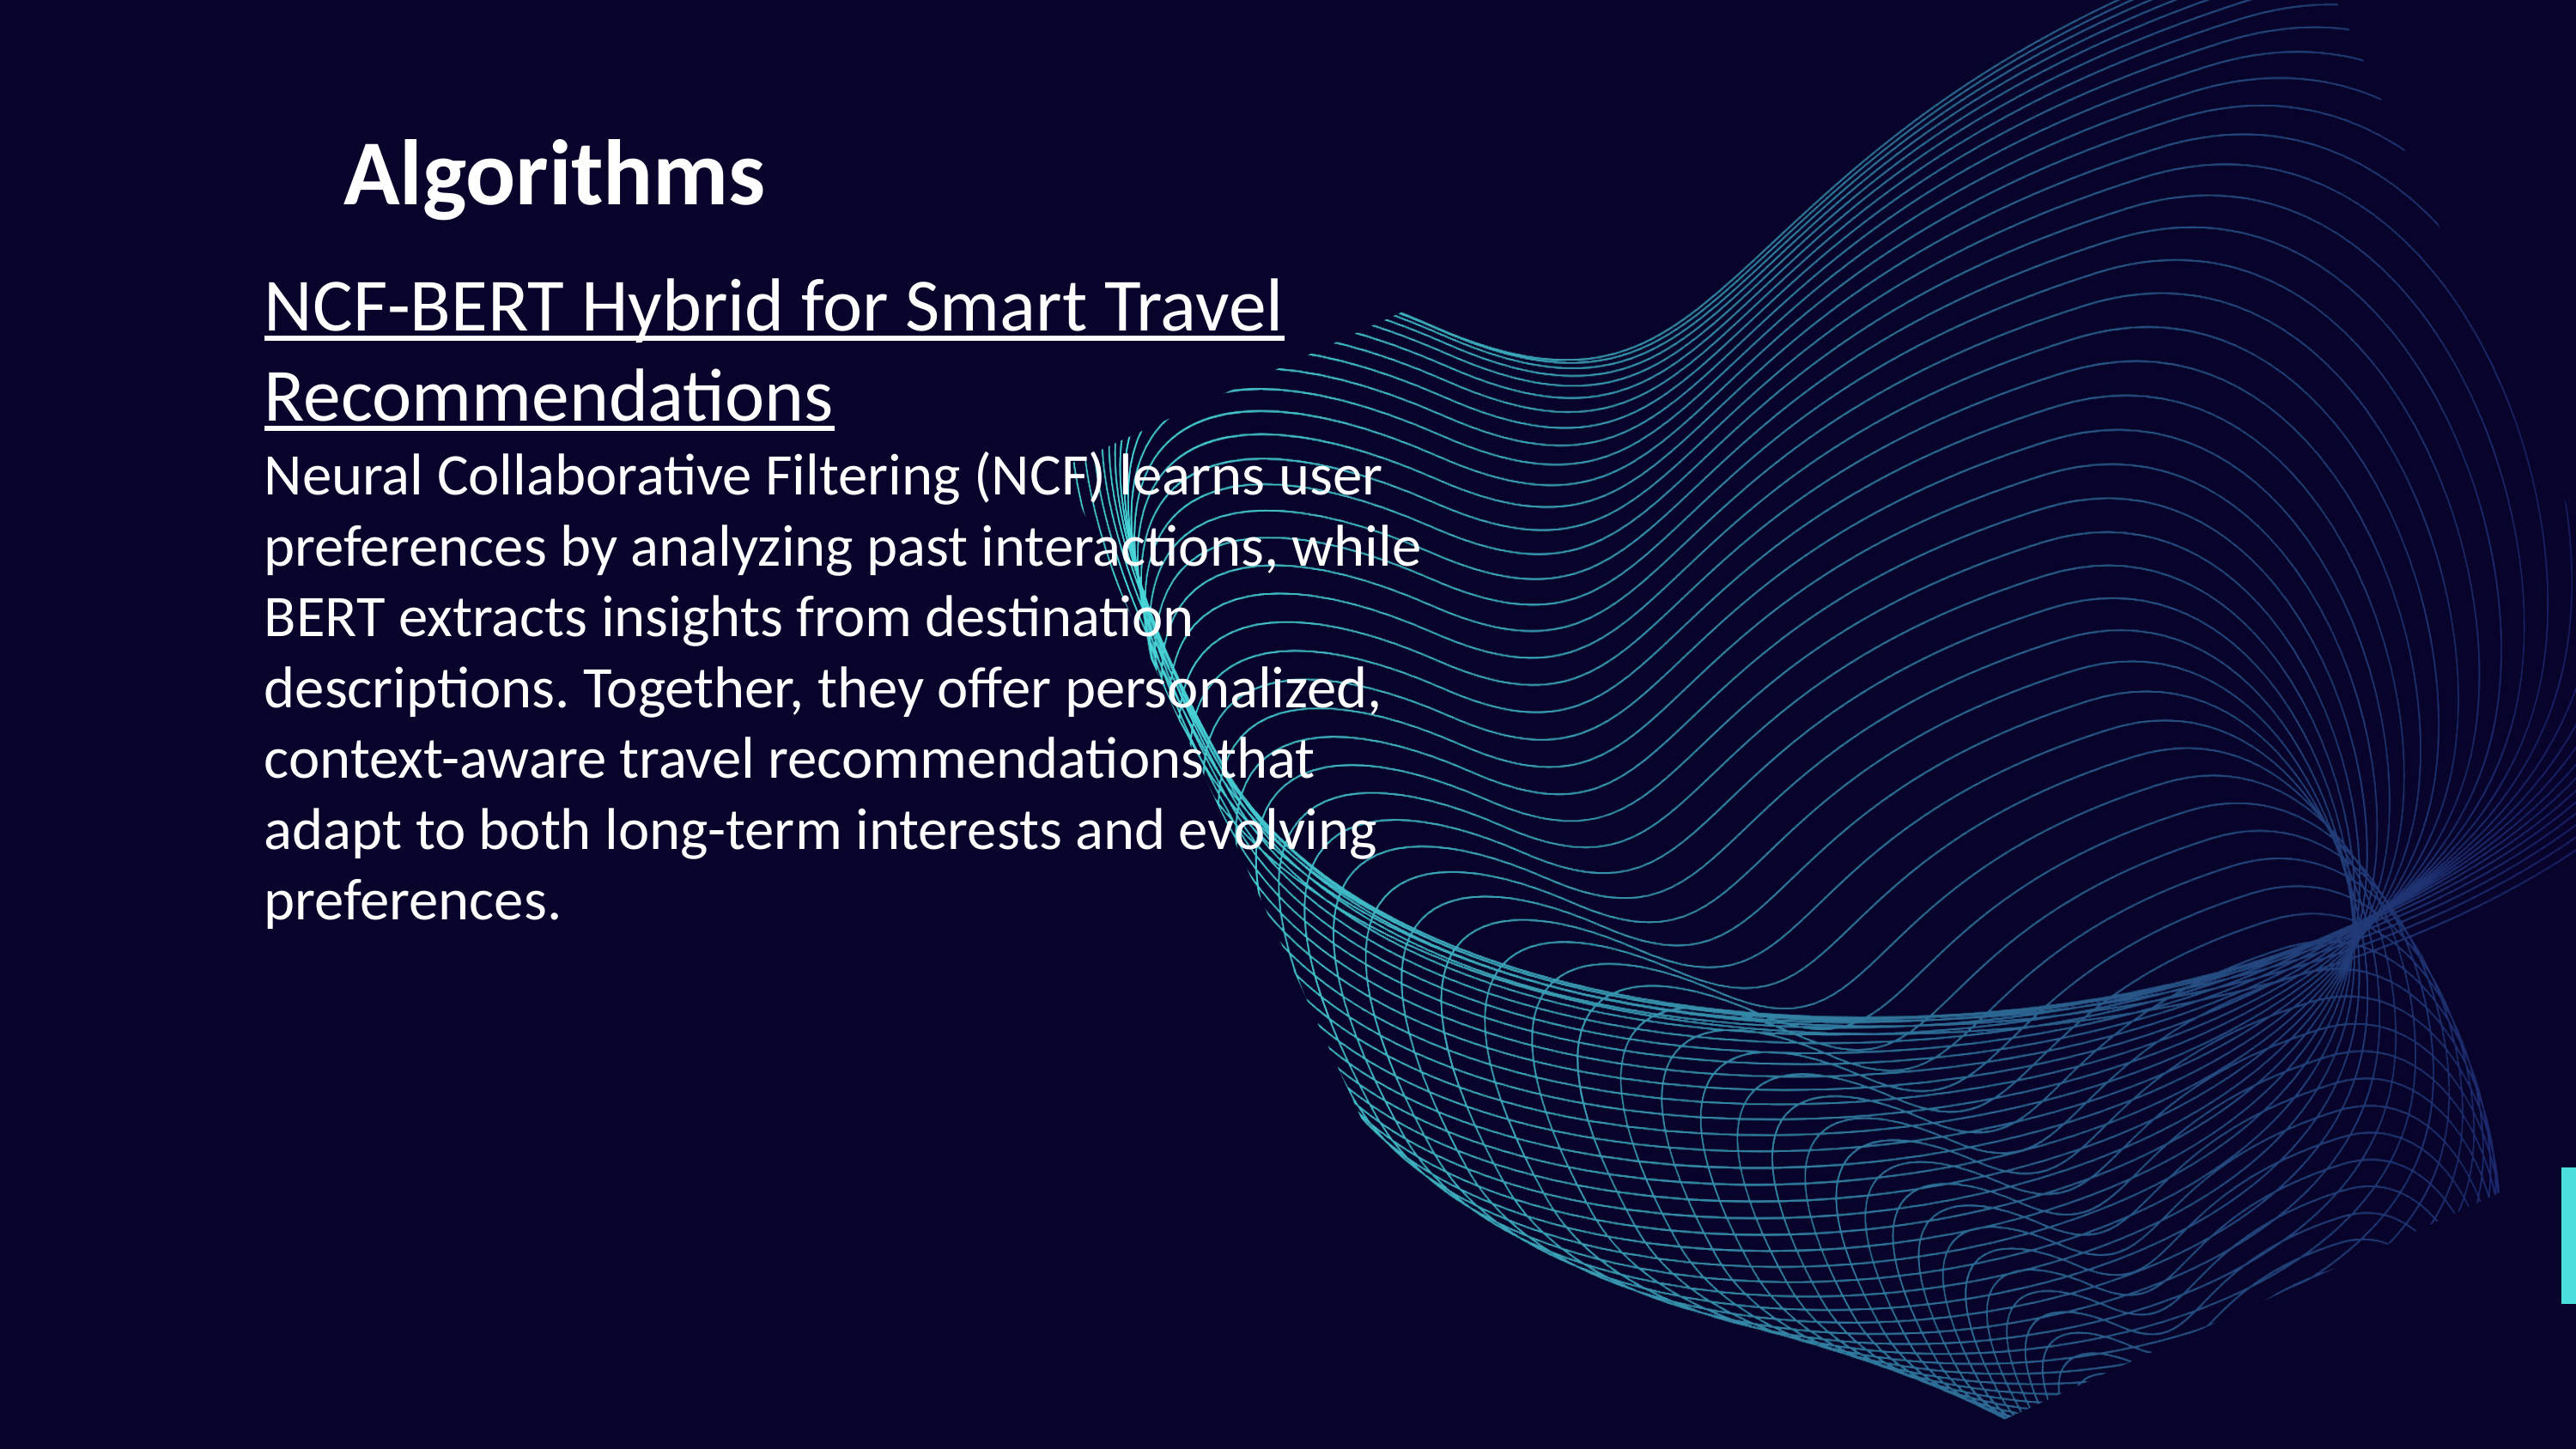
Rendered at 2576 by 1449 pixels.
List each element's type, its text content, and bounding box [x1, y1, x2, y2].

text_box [2561, 1166, 2576, 1304]
text_box [1348, 0, 2576, 1449]
text_box NCF-BERT Hybrid for Smart Travel Recommendations Neural Collaborative Filtering (NCF) learns user preferences by analyzing past interactions, while BERT extracts insights from destination descriptions. Together, they offer personalized, context-aware travel recommendations that adapt to both long-term interests and evolving preferences. [251, 243, 1448, 1090]
text_box Algorithms [331, 99, 1668, 276]
